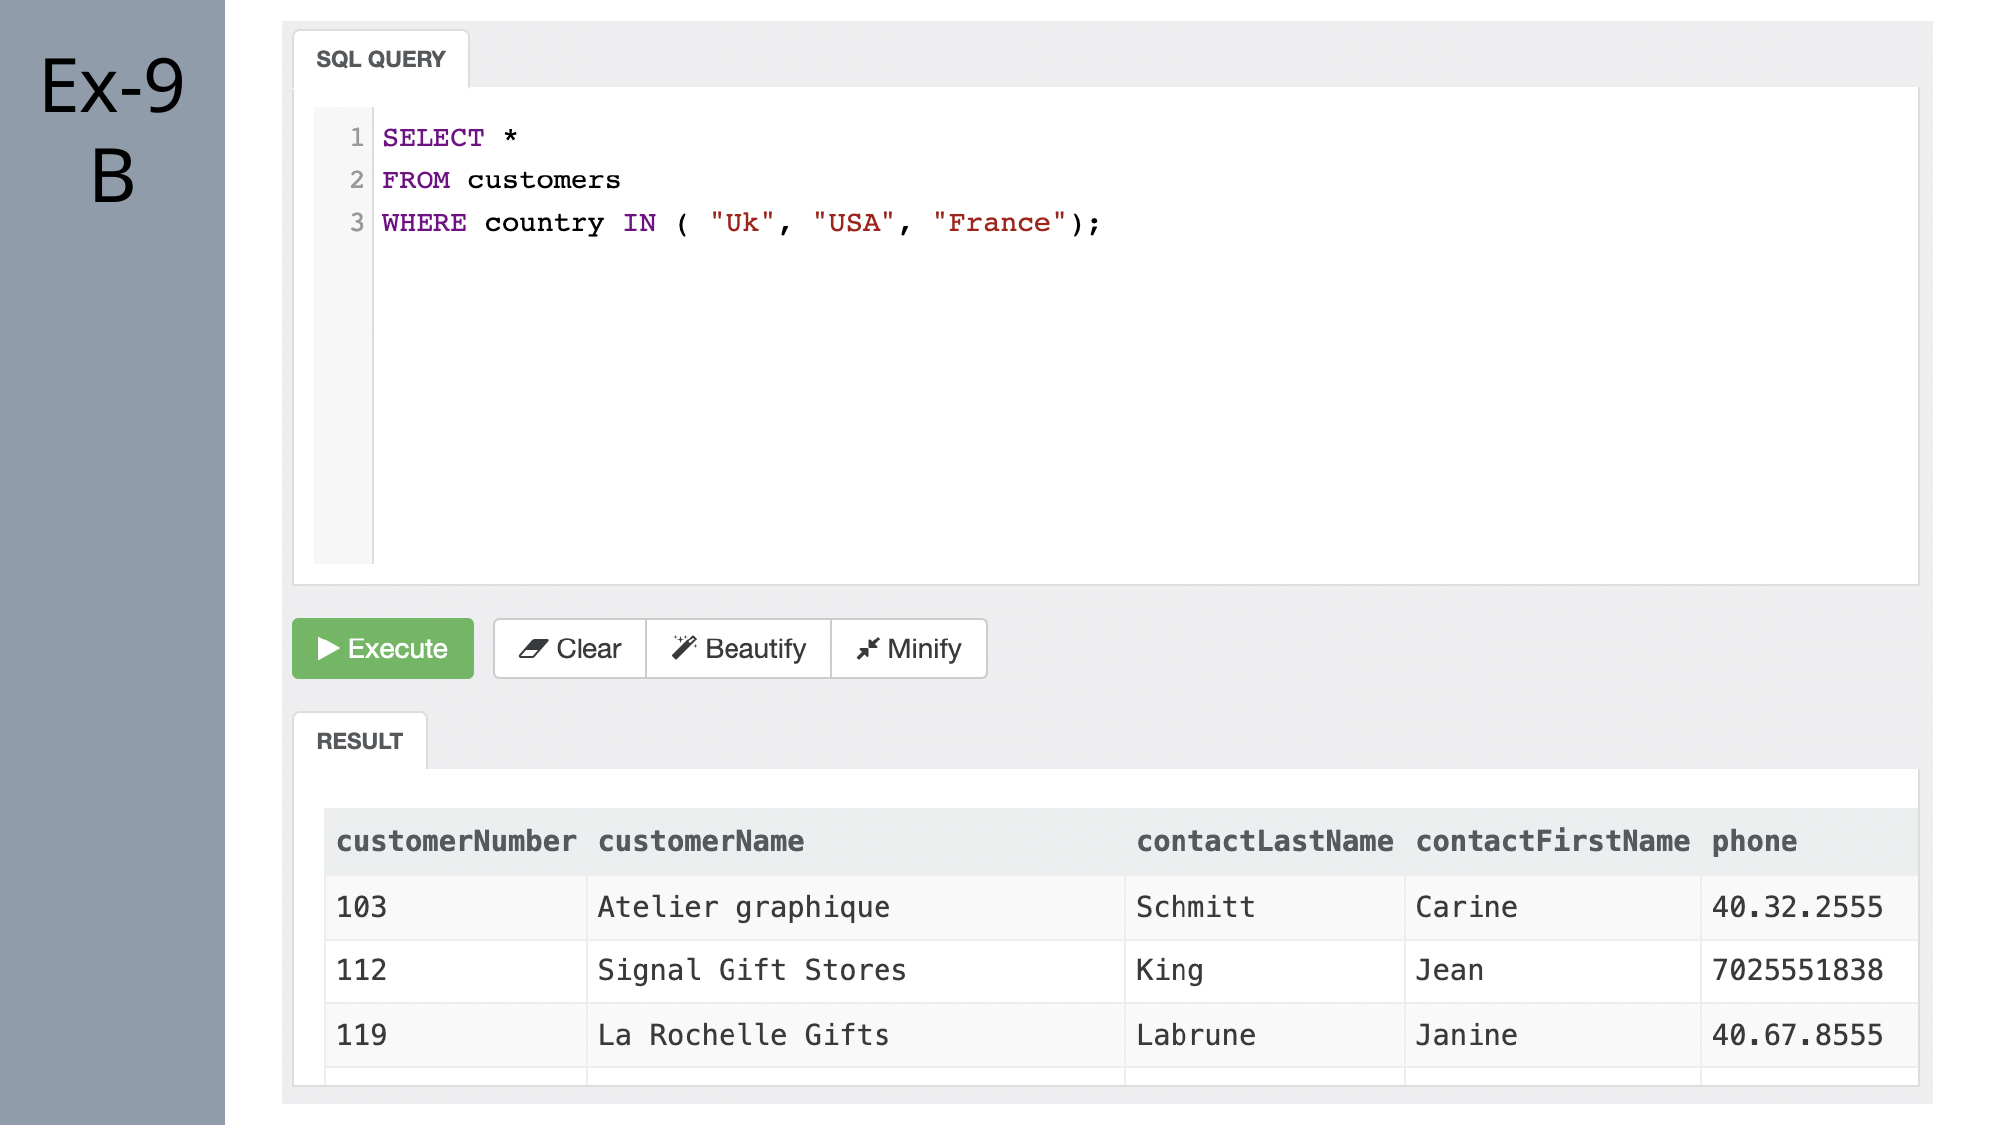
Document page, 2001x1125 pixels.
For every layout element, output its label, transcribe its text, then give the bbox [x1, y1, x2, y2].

title Ex-9 B [0, 0, 225, 255]
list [282, 21, 1933, 1104]
